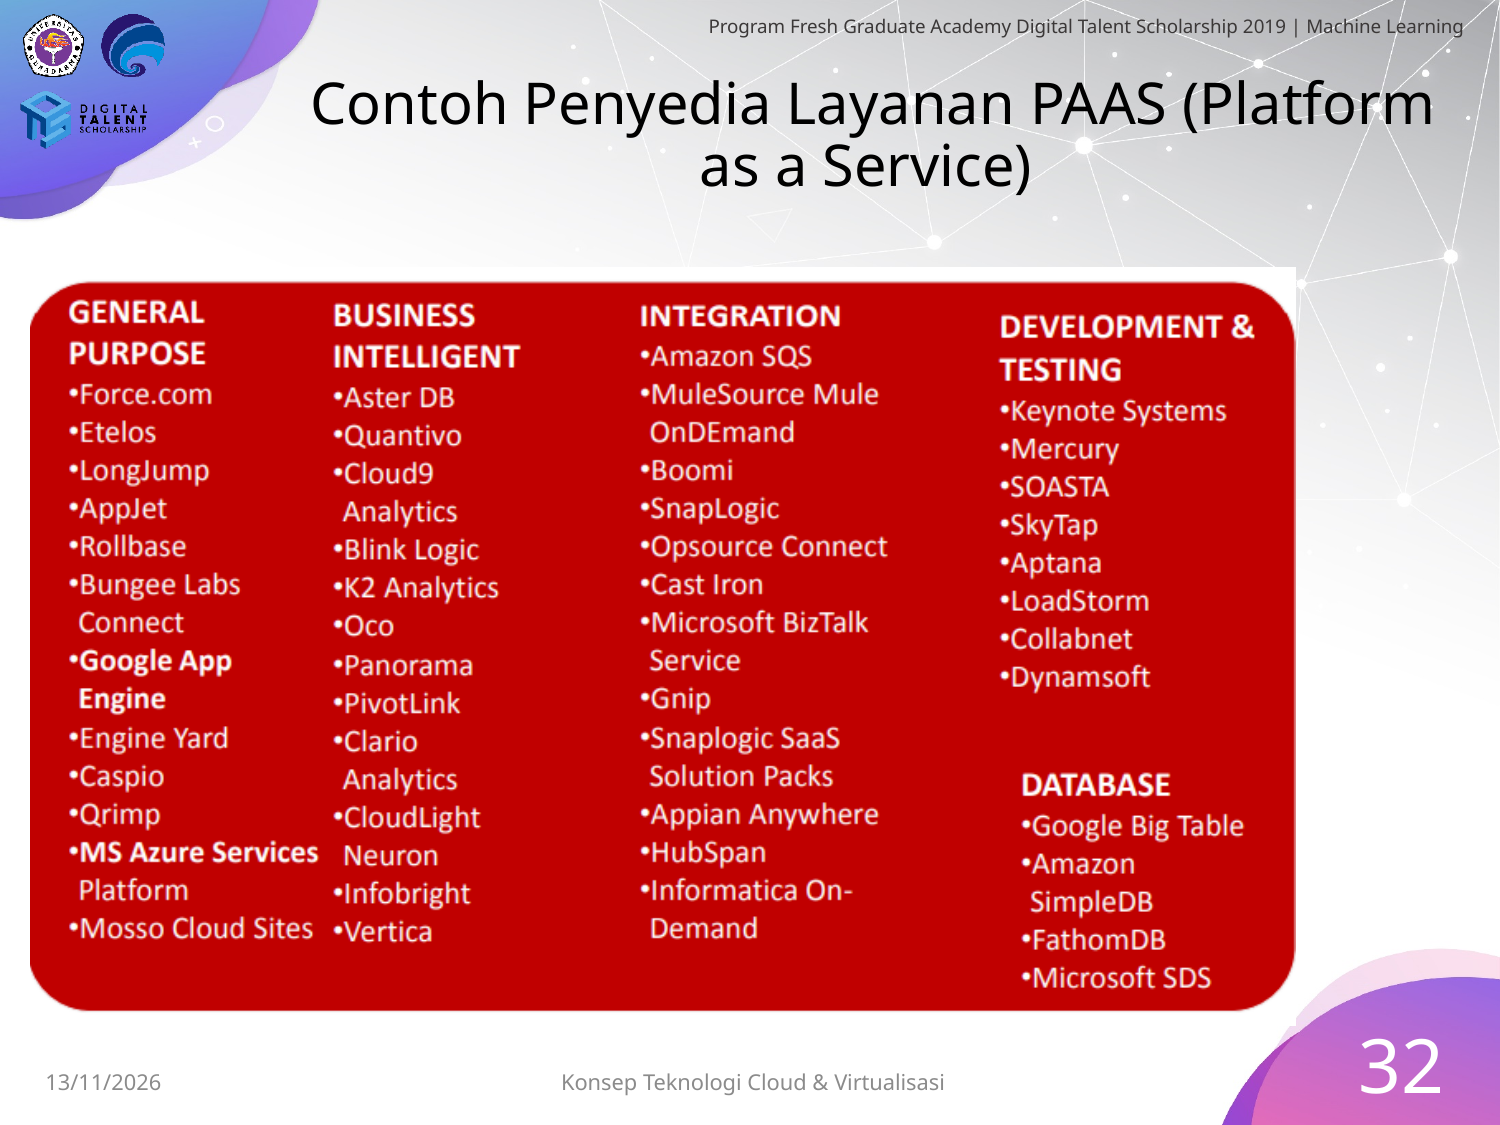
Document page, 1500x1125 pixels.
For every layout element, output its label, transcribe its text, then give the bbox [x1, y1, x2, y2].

slide_number 32 [1327, 1025, 1477, 1115]
footer Konsep Teknologi Cloud & Virtualisasi [386, 1053, 1121, 1114]
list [30, 267, 1296, 1026]
title Contoh Penyedia Layanan PAAS (Platform as a Service) [271, 66, 1477, 207]
picture [0, 0, 1500, 1125]
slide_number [30, 1053, 272, 1114]
